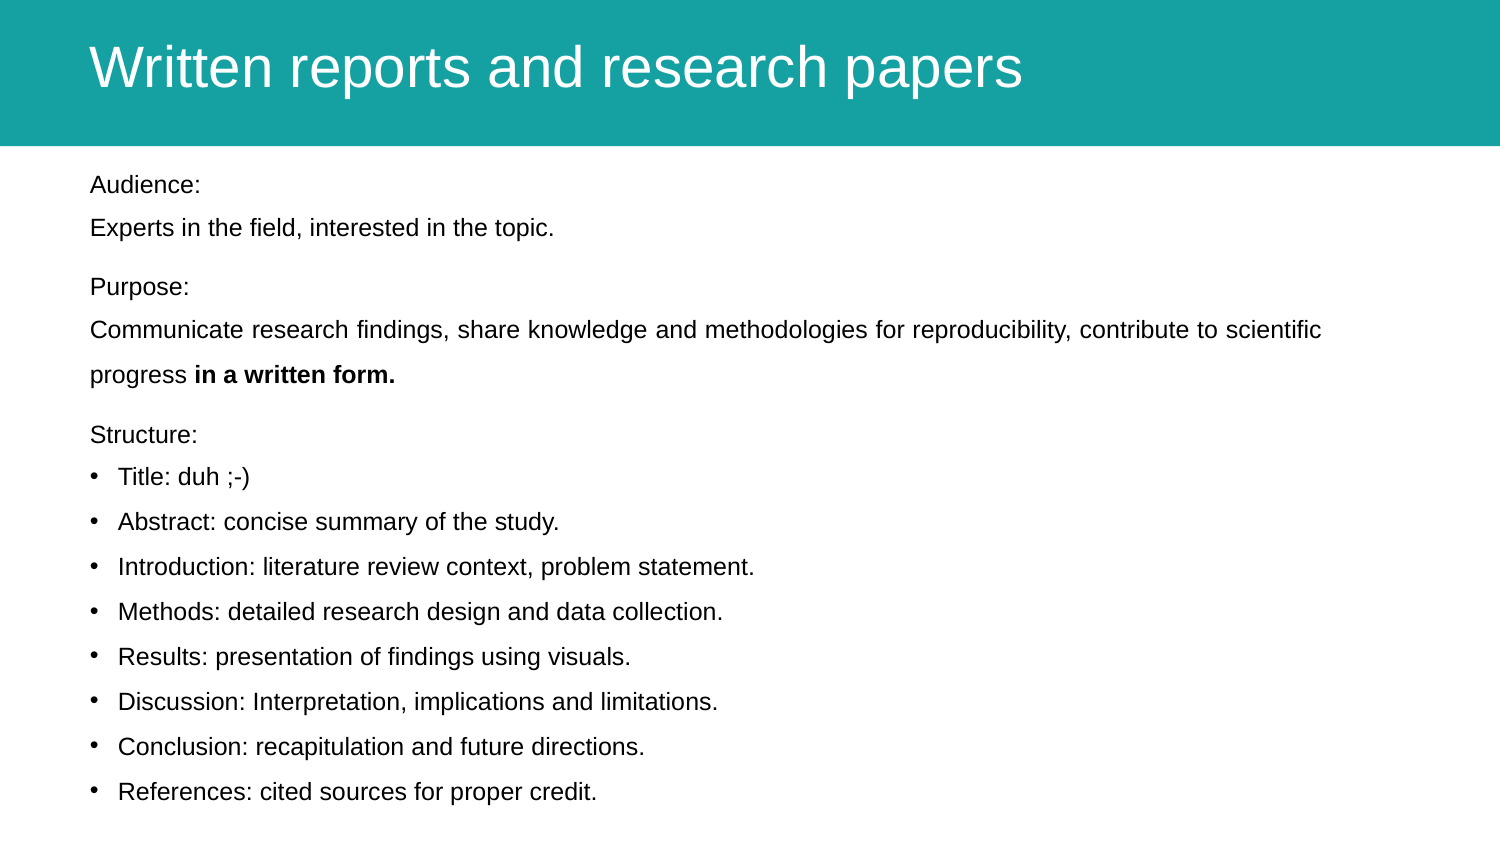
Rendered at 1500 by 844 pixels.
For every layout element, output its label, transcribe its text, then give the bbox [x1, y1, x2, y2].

text_box Communicate research findings, share knowledge and methodologies for reproducibility, contribute to scientific progress in a written form. [75, 290, 1340, 396]
text_box Experts in the field, interested in the topic. [74, 188, 735, 249]
text_box Structure: [75, 395, 222, 438]
text_box Audience: [75, 146, 222, 188]
text_box Purpose: [75, 249, 222, 290]
text_box Title: duh ;-) Abstract: concise summary of the study. Introduction: literature review context, problem statement. Methods: detailed research design and data collection. Results: presentation of findings using visuals. Discussion: Interpretation, implications and limitations. Conclusion: recapitulation and future directions. References: cited sources for proper credit. [74, 438, 1425, 813]
title Written reports and research papers [75, 21, 1340, 104]
